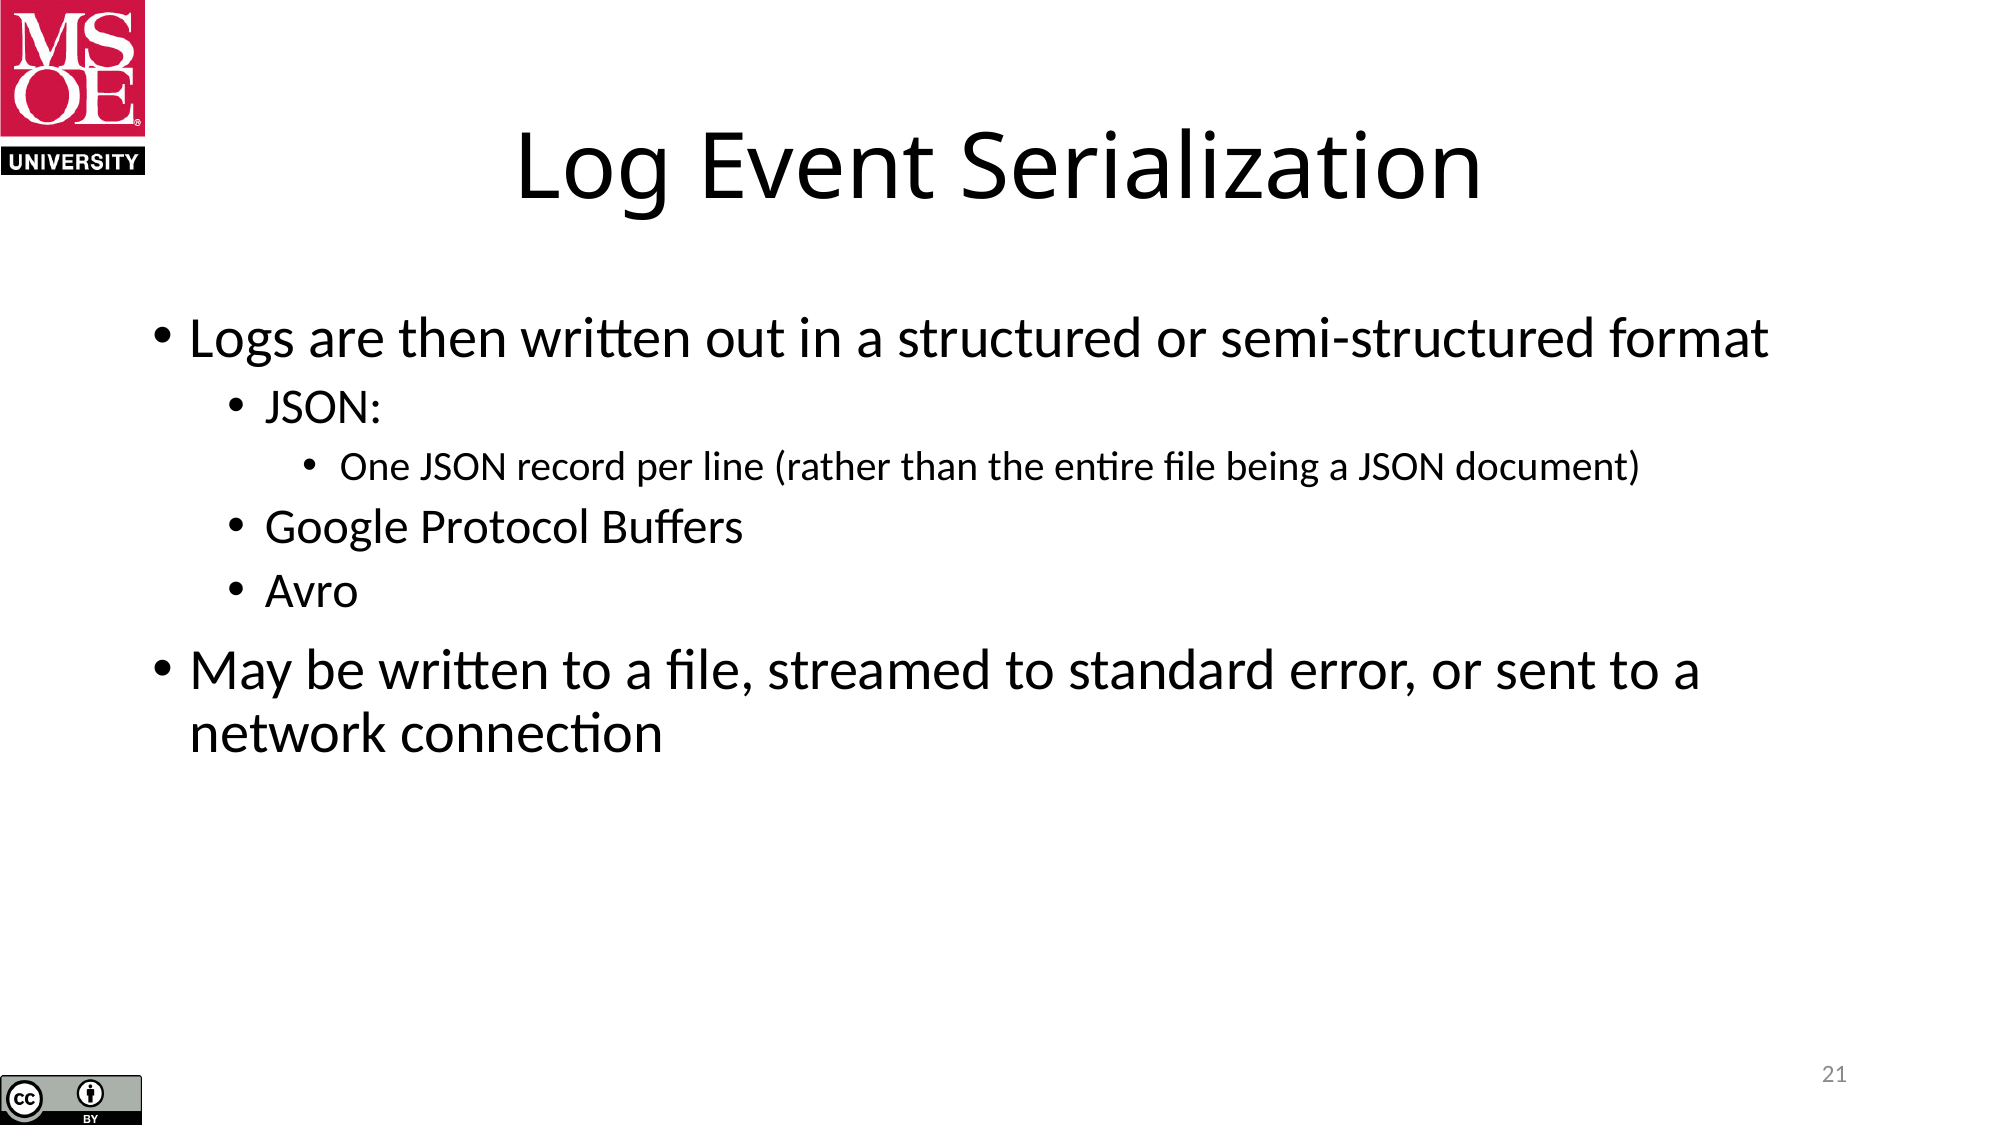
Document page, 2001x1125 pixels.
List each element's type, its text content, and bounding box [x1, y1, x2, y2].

picture [0, 1075, 142, 1125]
title Log Event Serialization [137, 59, 1863, 278]
list Logs are then written out in a structured or semi-structured format JSON: One JSON record per line (rather than the entire file being a JSON document) Google Protocol Buffers Avro May be written to a file, streamed to standard error, or sent to a network connection [137, 299, 1863, 1014]
picture [0, 0, 145, 175]
slide_number 21 [1412, 1042, 1863, 1103]
